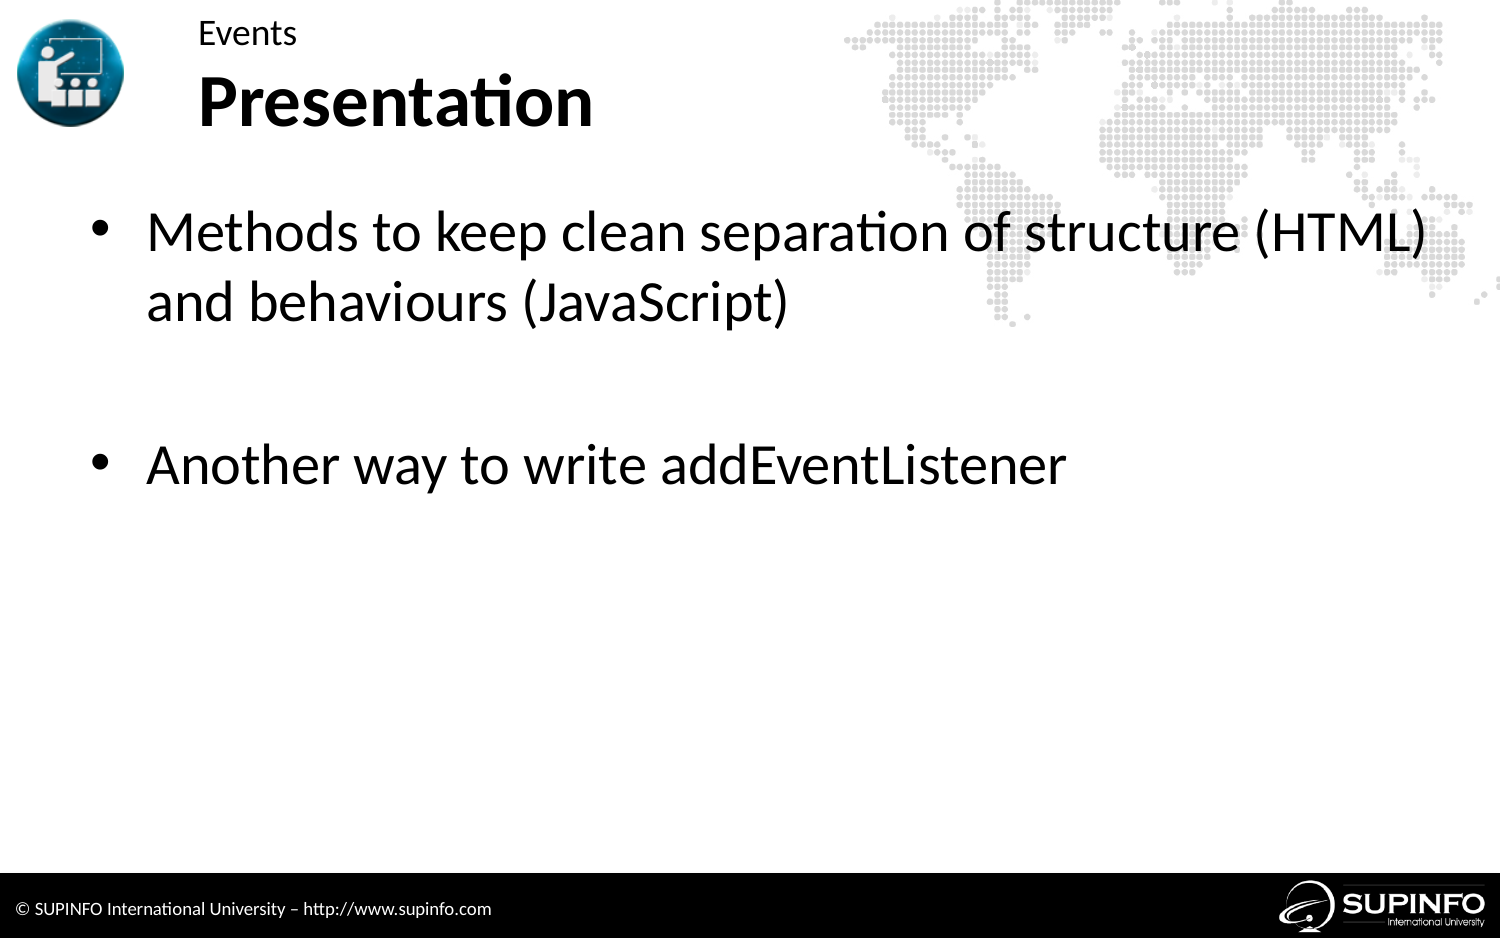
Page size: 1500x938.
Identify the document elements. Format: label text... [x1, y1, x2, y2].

title Presentation [183, 56, 1459, 138]
list Events [183, 0, 1459, 56]
picture [49, 37, 102, 75]
picture [1269, 870, 1494, 938]
picture [844, 0, 1500, 327]
picture [17, 19, 125, 127]
list Methods to keep clean separation of structure (HTML) and behaviours (JavaScript) Another way to write addEventListener [75, 185, 1459, 880]
picture [39, 46, 101, 107]
